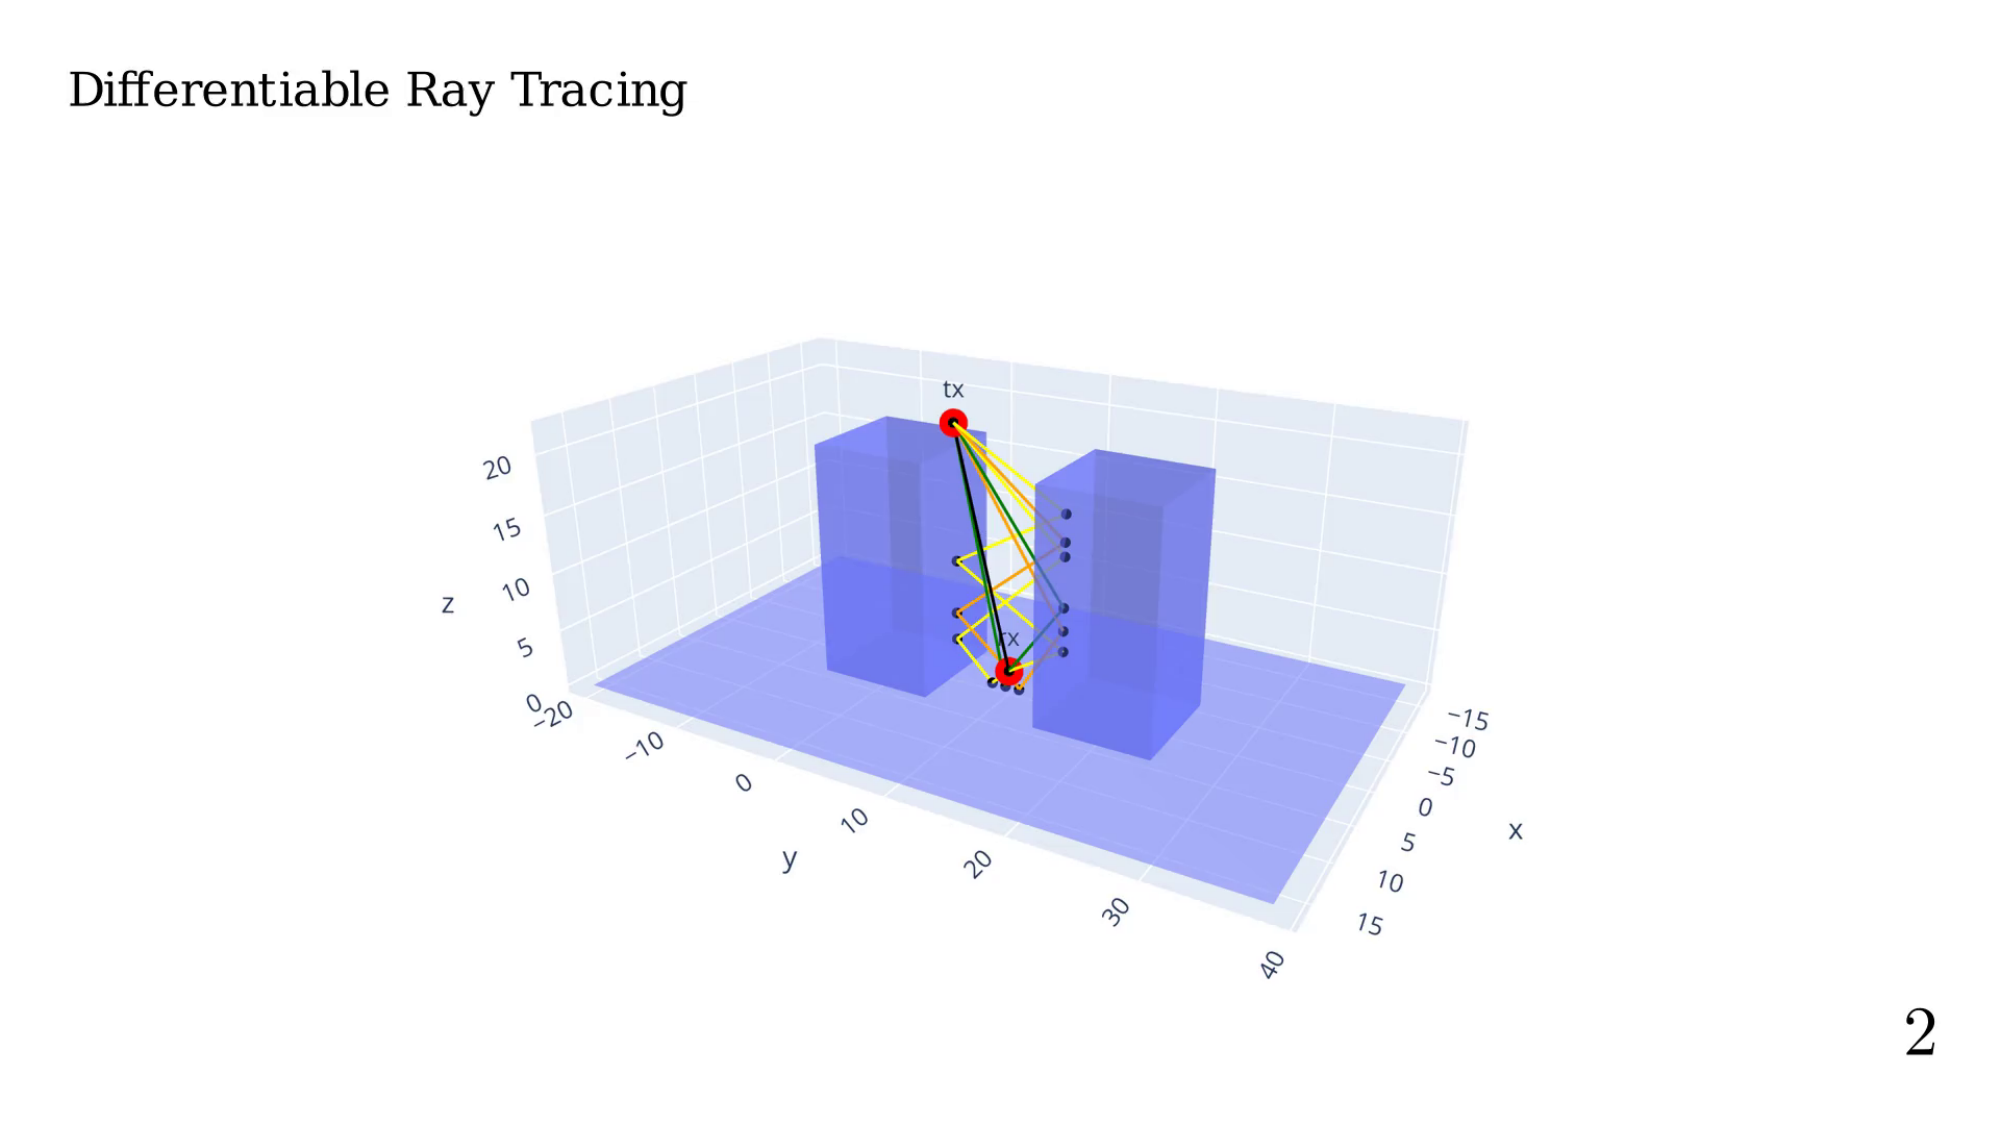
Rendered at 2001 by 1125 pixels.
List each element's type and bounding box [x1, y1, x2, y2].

text_box [0, 0, 2000, 1125]
